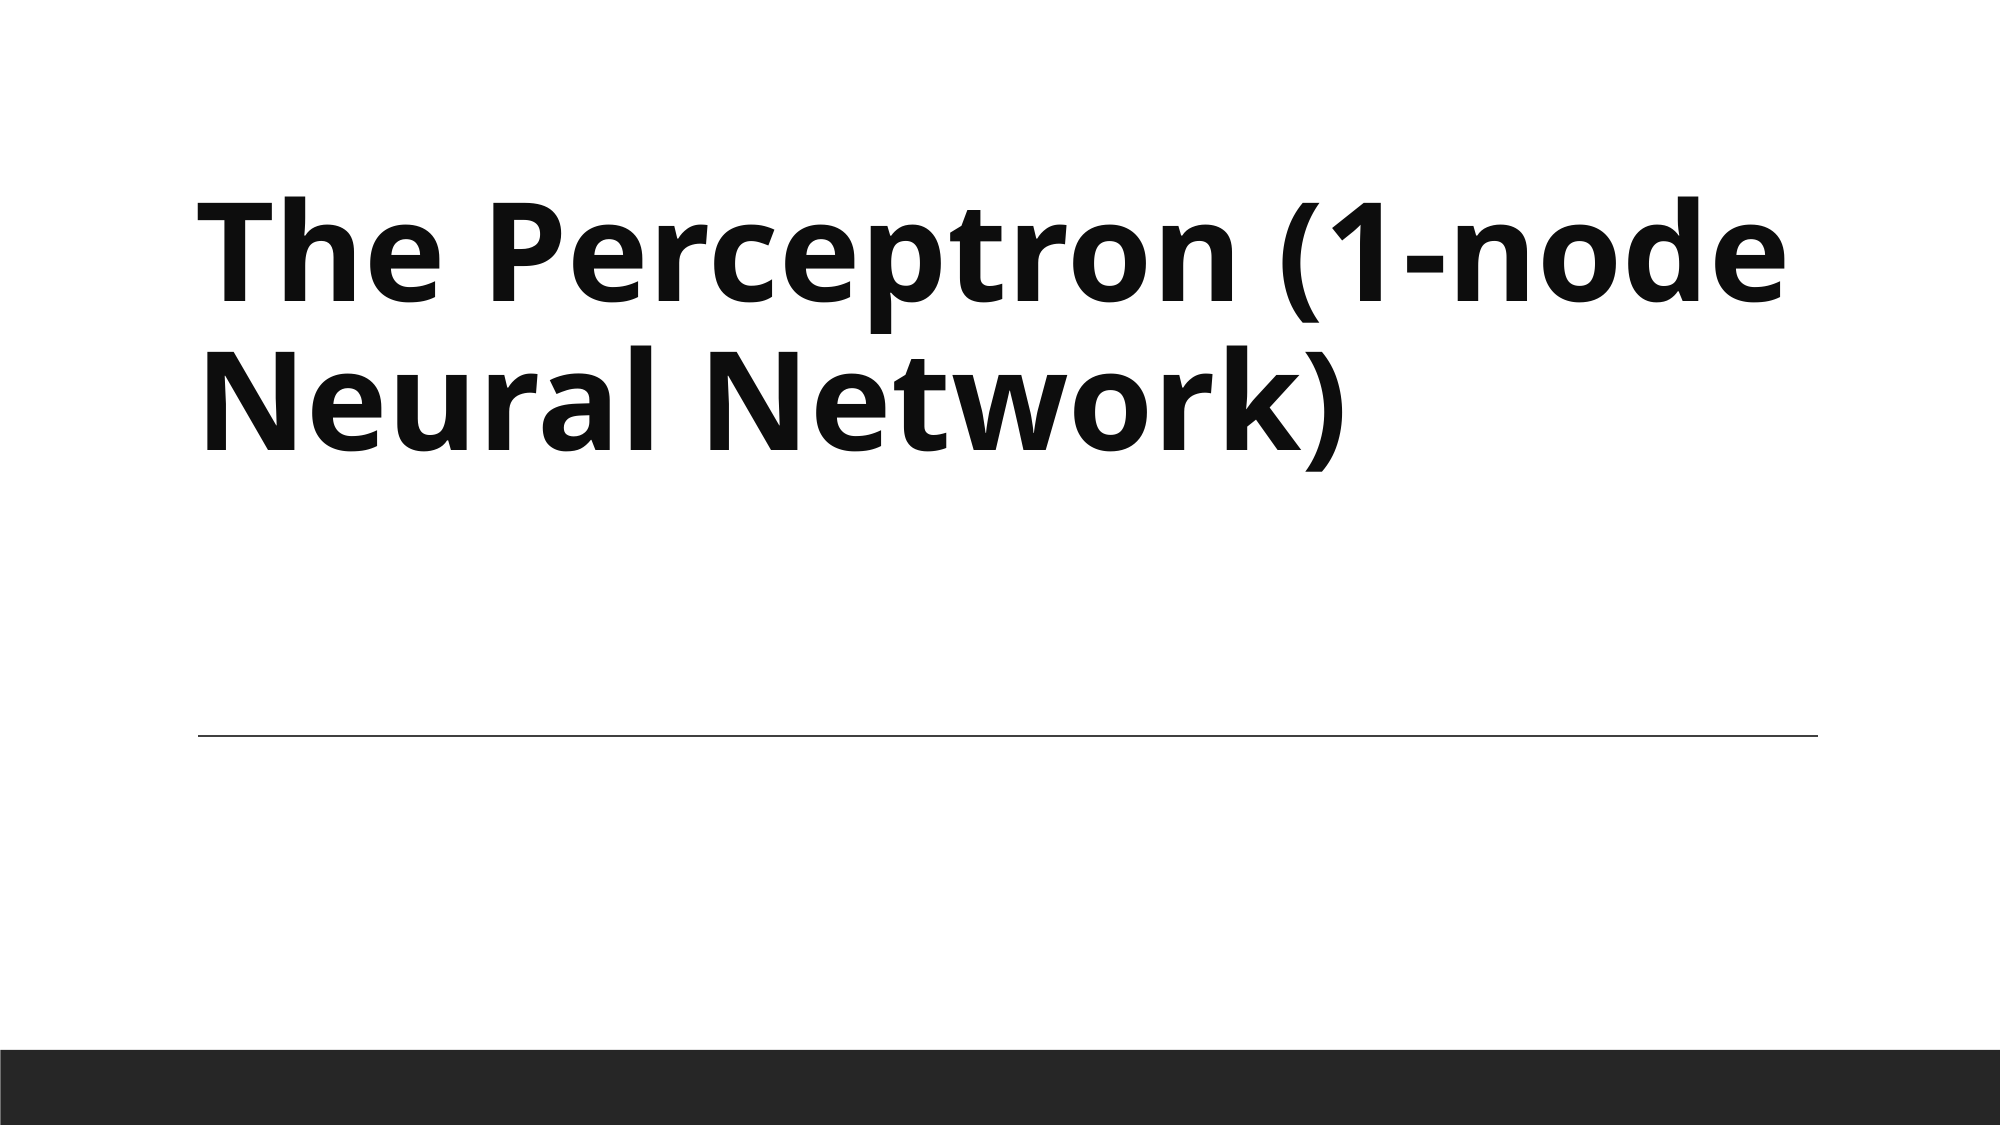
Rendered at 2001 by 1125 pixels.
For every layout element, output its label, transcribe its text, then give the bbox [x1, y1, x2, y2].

title The Perceptron (1-node Neural Network) [180, 124, 1830, 488]
